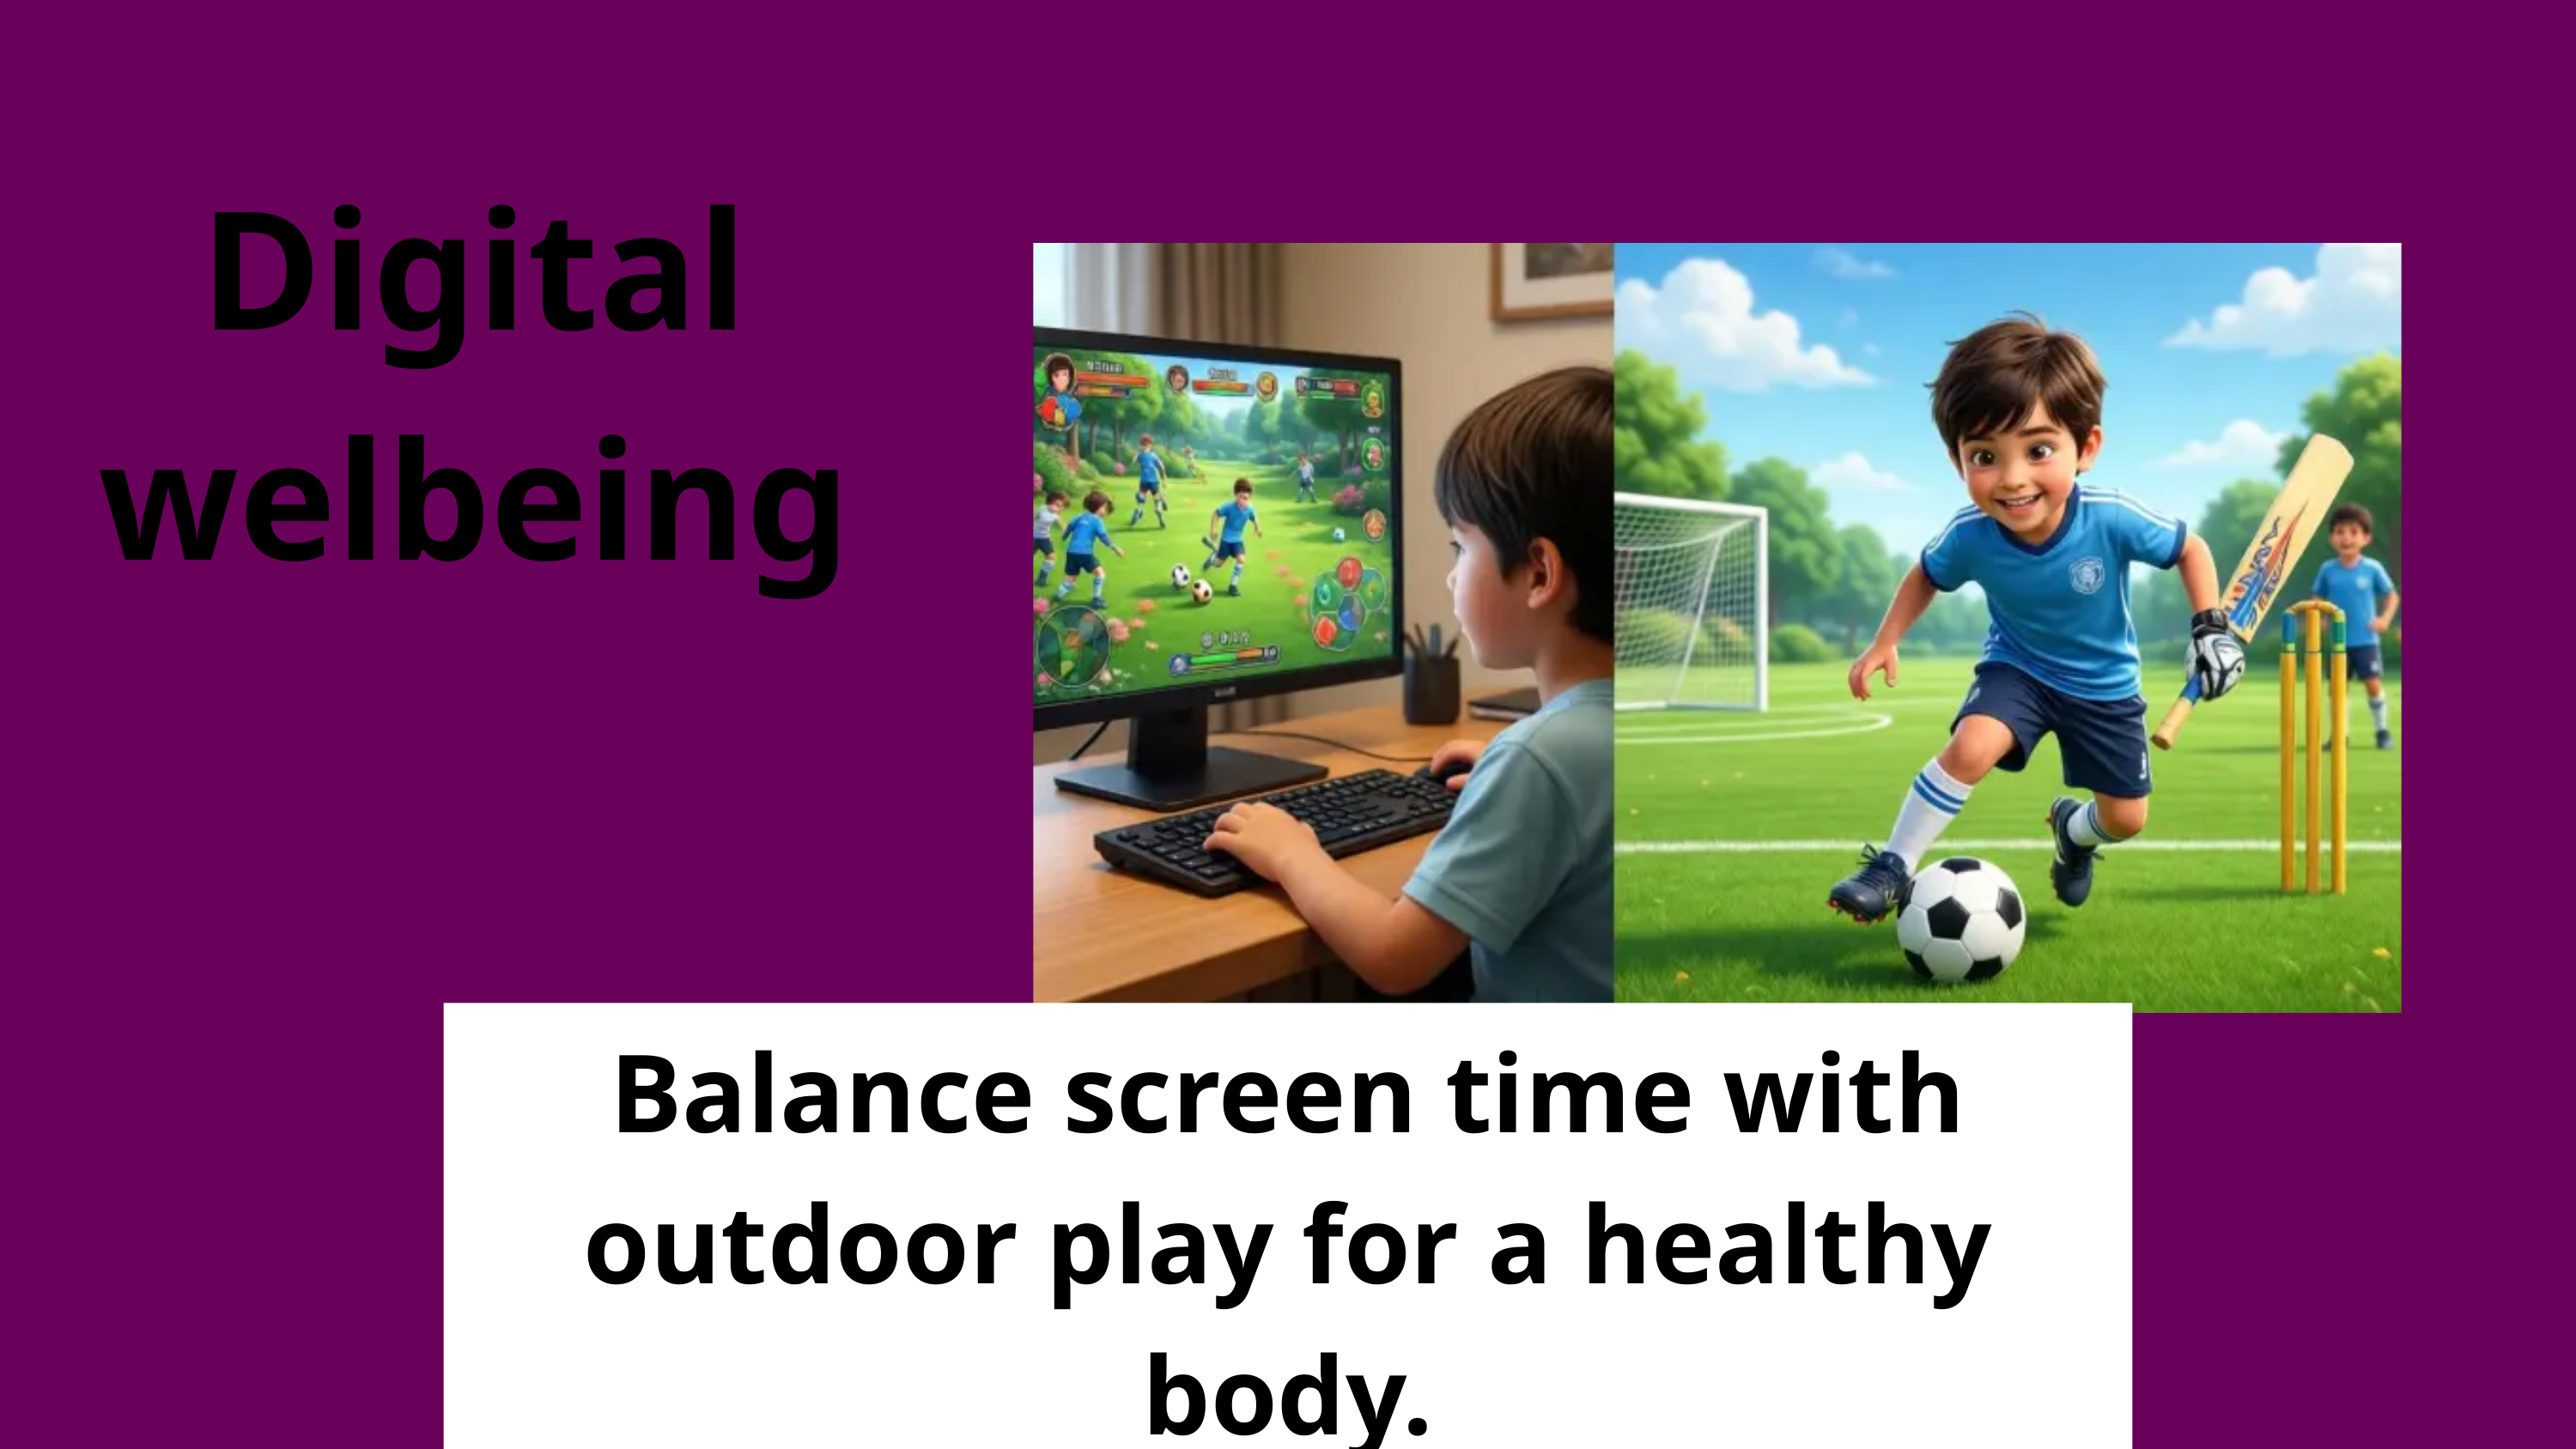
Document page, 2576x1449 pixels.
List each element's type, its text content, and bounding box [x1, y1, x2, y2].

text_box Digital welbeing [0, 132, 1119, 594]
text_box [1033, 243, 2402, 1013]
text_box Balance screen time with outdoor play for a healthy body. [443, 1003, 2133, 1449]
